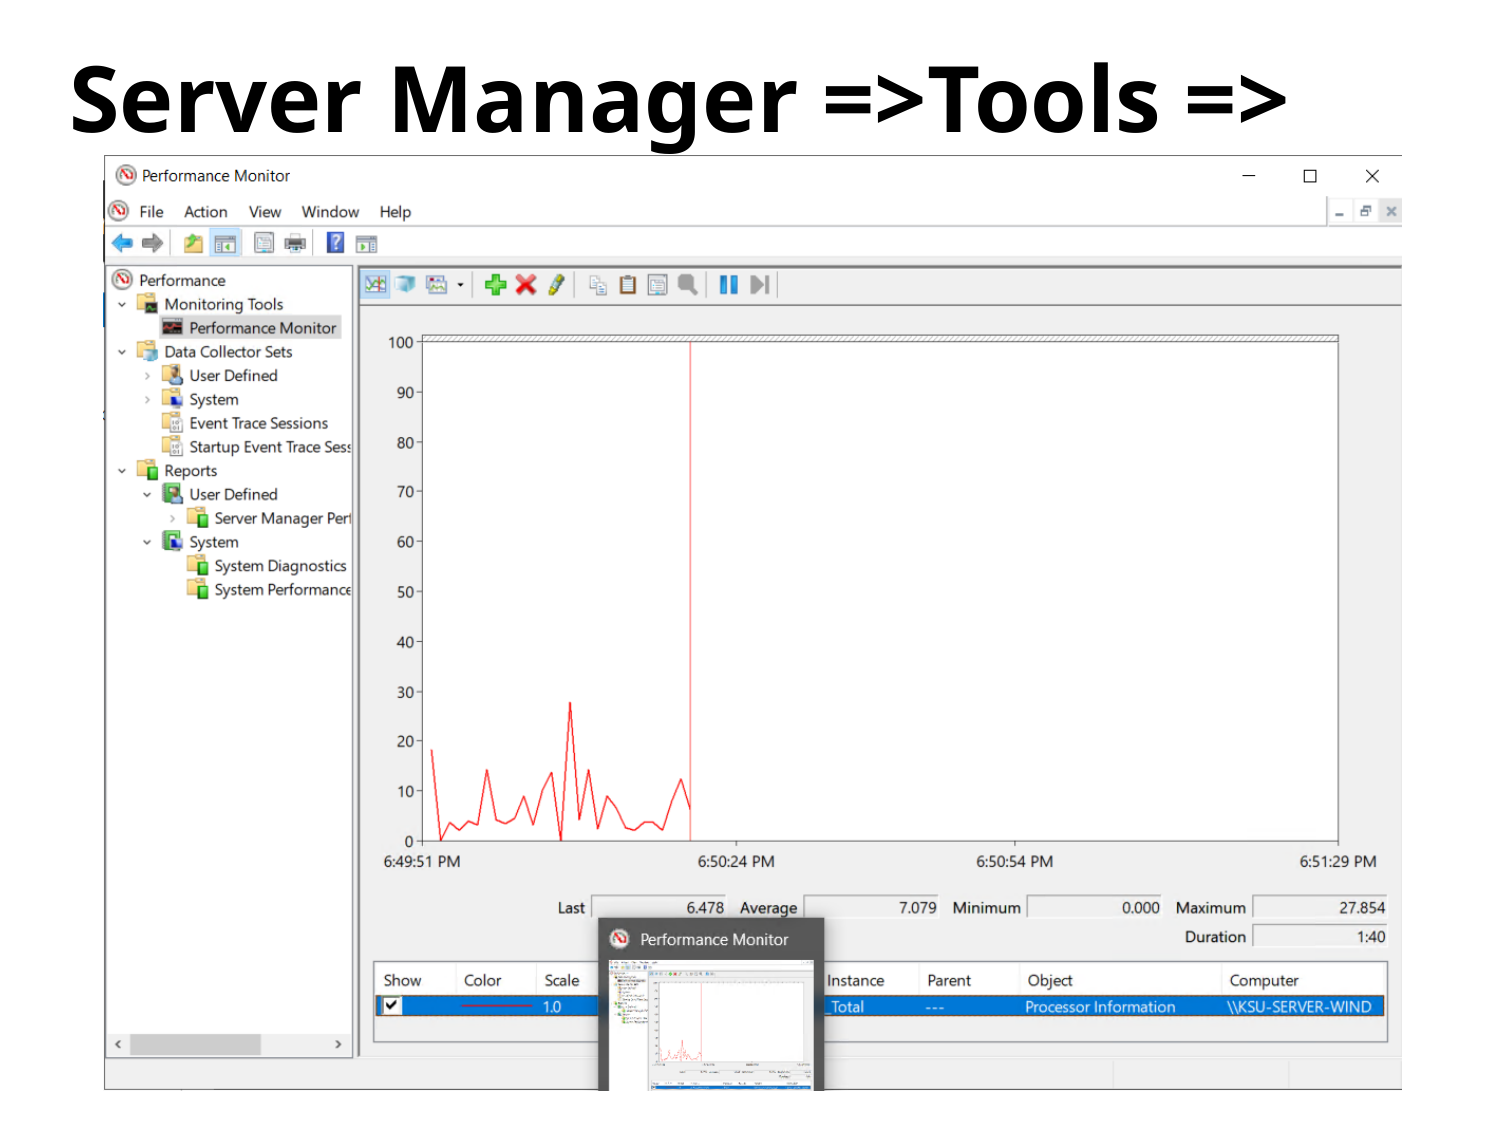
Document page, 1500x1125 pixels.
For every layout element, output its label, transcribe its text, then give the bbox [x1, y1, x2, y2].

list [103, 155, 1402, 1091]
title Server Manager =>Tools => [54, 31, 1348, 175]
